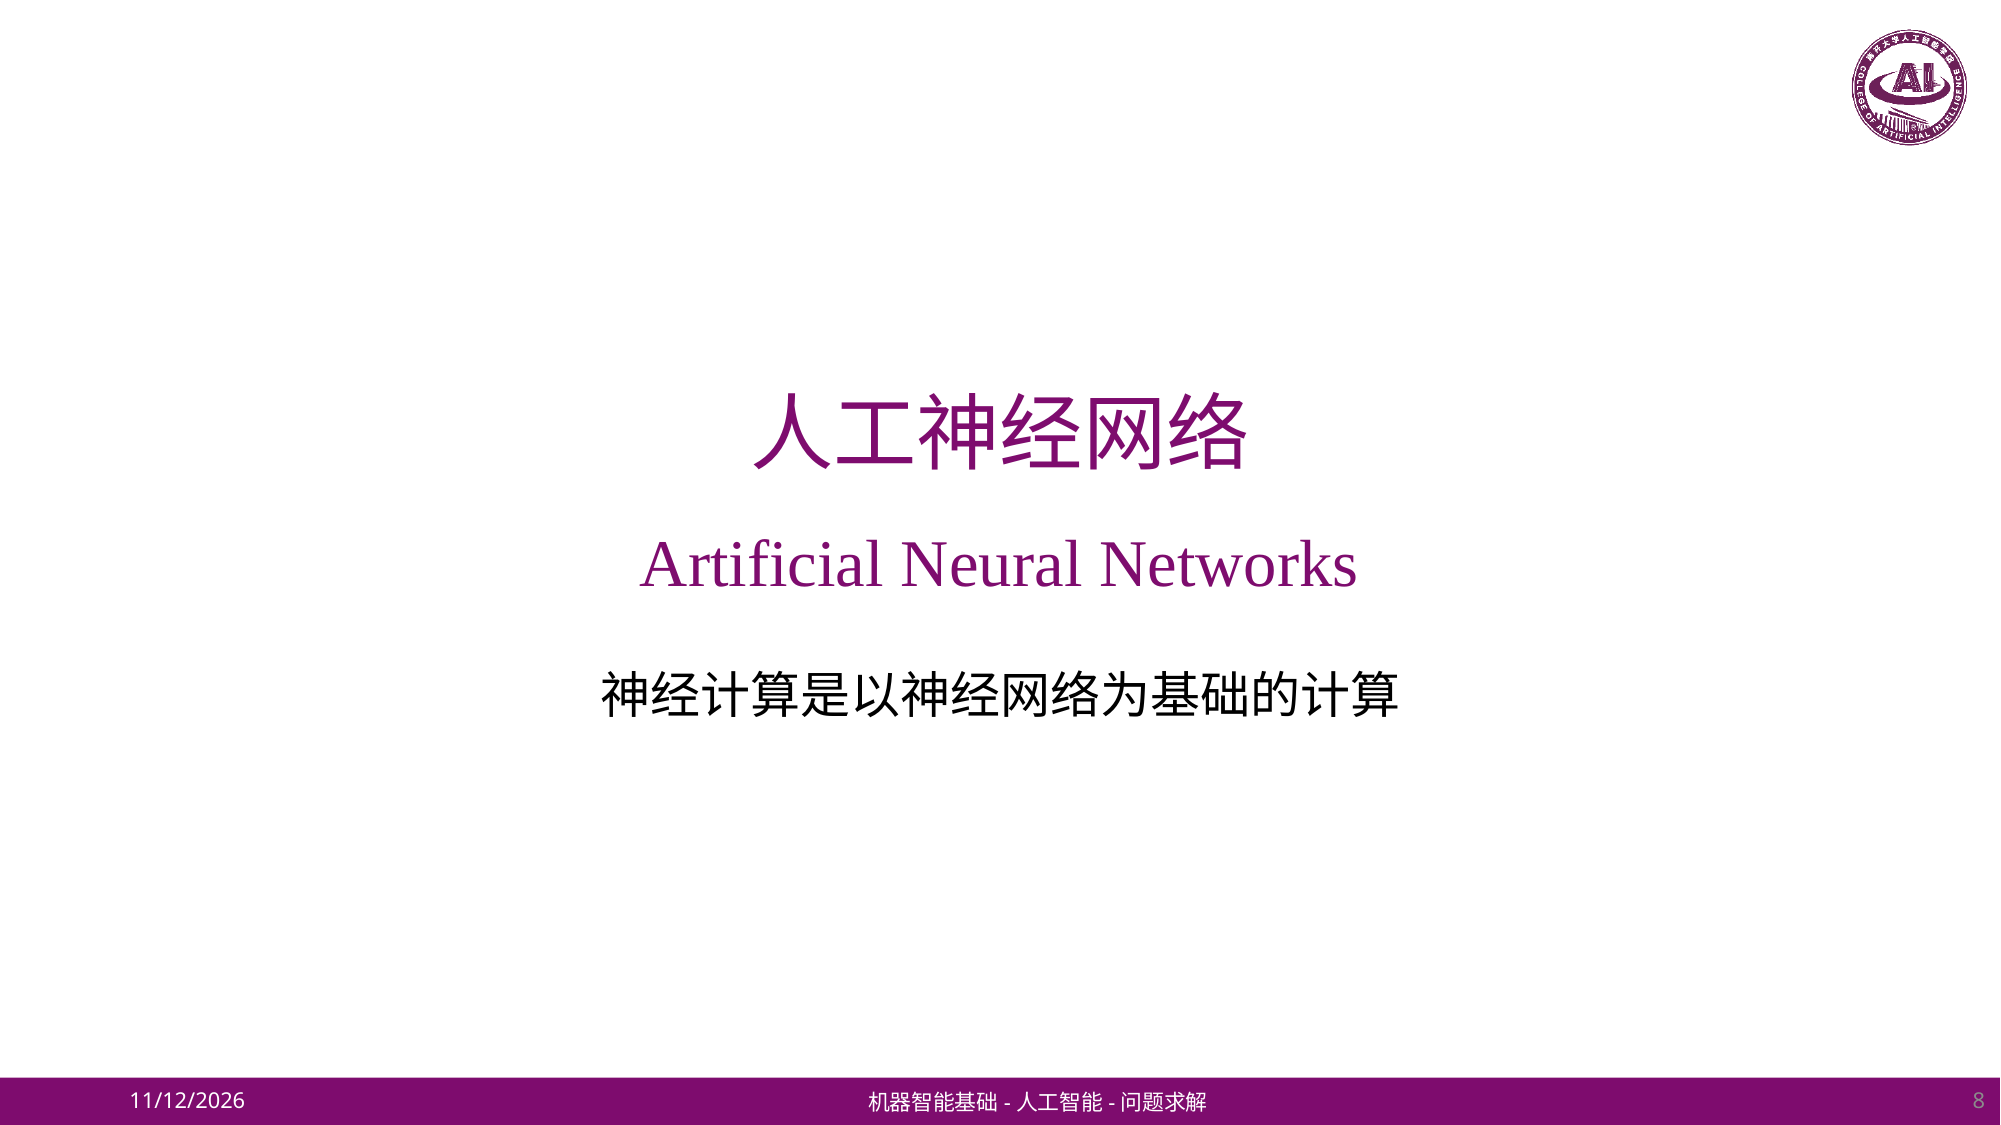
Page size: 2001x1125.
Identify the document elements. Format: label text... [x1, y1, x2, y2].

text_box 人工神经网络 Artificial Neural Networks [0, 322, 2000, 608]
slide_number 8 [1676, 1077, 2000, 1125]
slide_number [0, 1077, 375, 1125]
picture [1851, 28, 1971, 147]
footer 机器智能基础-人工智能-问题求解 [399, 1077, 1676, 1125]
text_box 神经计算是以神经网络为基础的计算 [249, 656, 1750, 771]
